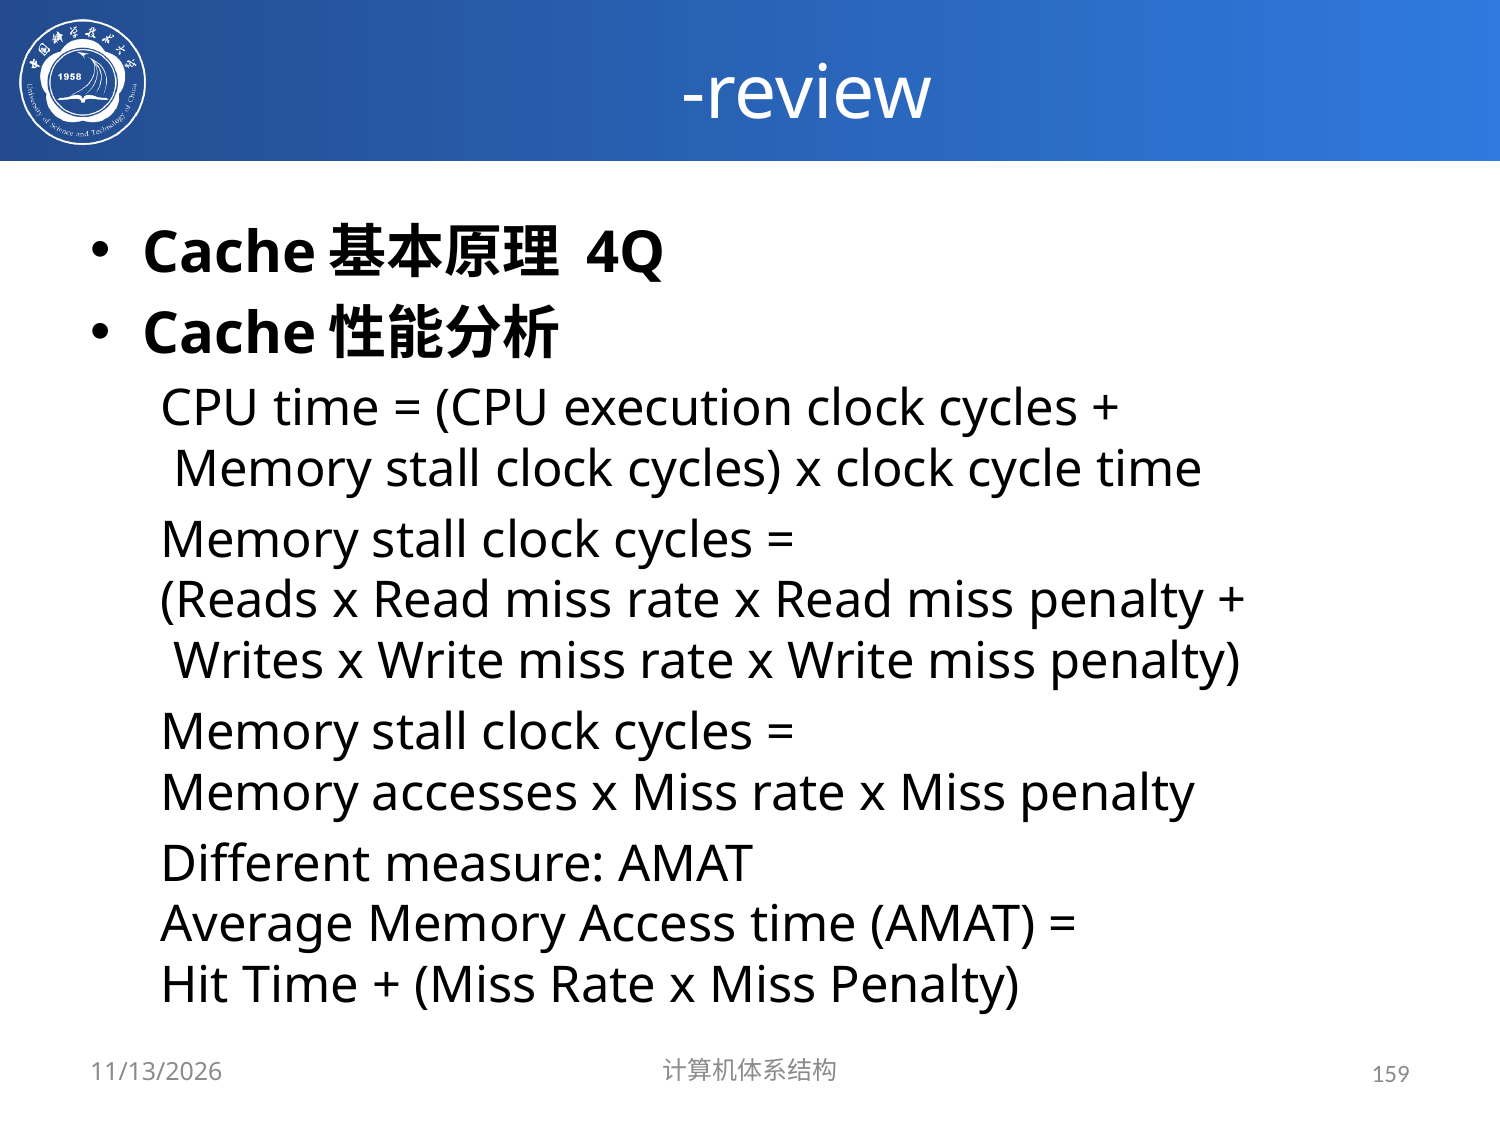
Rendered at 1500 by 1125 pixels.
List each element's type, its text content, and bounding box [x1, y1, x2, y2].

slide_number 159 [1074, 1042, 1425, 1103]
list Cache基本原理 4Q Cache性能分析 CPU time = (CPU execution clock cycles + Memory stall clock cycles) x clock cycle time Memory stall clock cycles = (Reads x Read miss rate x Read miss penalty + Writes x Write miss rate x Write miss penalty) Memory stall clock cycles = Memory accesses x Miss rate x Miss penalty Different measure: AMAT Average Memory Access time (AMAT) = Hit Time + (Miss Rate x Miss Penalty) [75, 206, 1425, 1036]
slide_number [75, 1042, 425, 1103]
picture [19, 19, 146, 145]
footer 计算机体系结构 [512, 1042, 988, 1103]
title -review [169, 24, 1425, 153]
